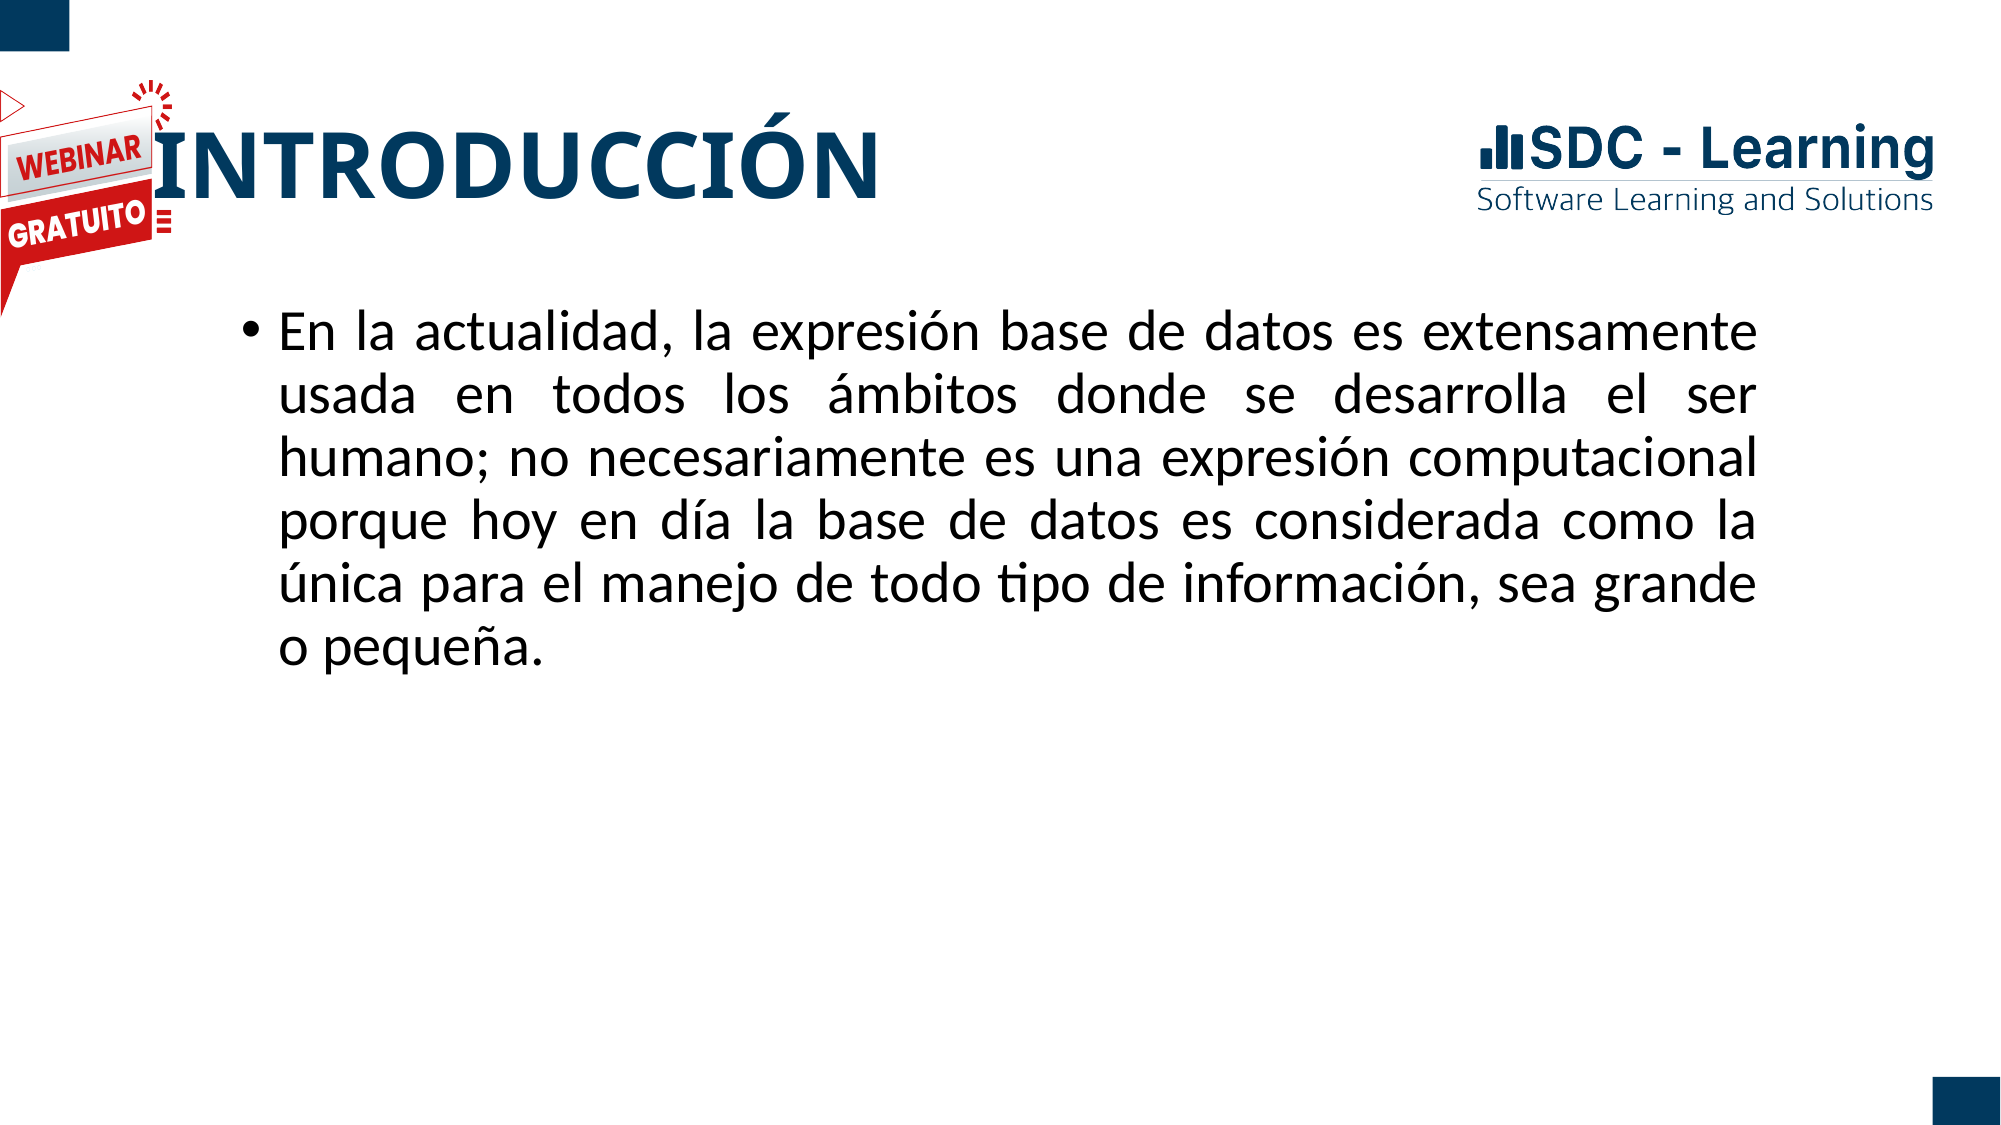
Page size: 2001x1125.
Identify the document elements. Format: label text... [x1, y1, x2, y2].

picture [0, 80, 172, 318]
list En la actualidad, la expresión base de datos es extensamente usada en todos los ámbitos donde se desarrolla el ser humano; no necesariamente es una expresión computacional porque hoy en día la base de datos es considerada como la única para el manejo de todo tipo de información, sea grande o pequeña. [225, 293, 1775, 864]
title INTRODUCCIÓN [137, 59, 1863, 278]
picture [1863, 123, 1933, 215]
